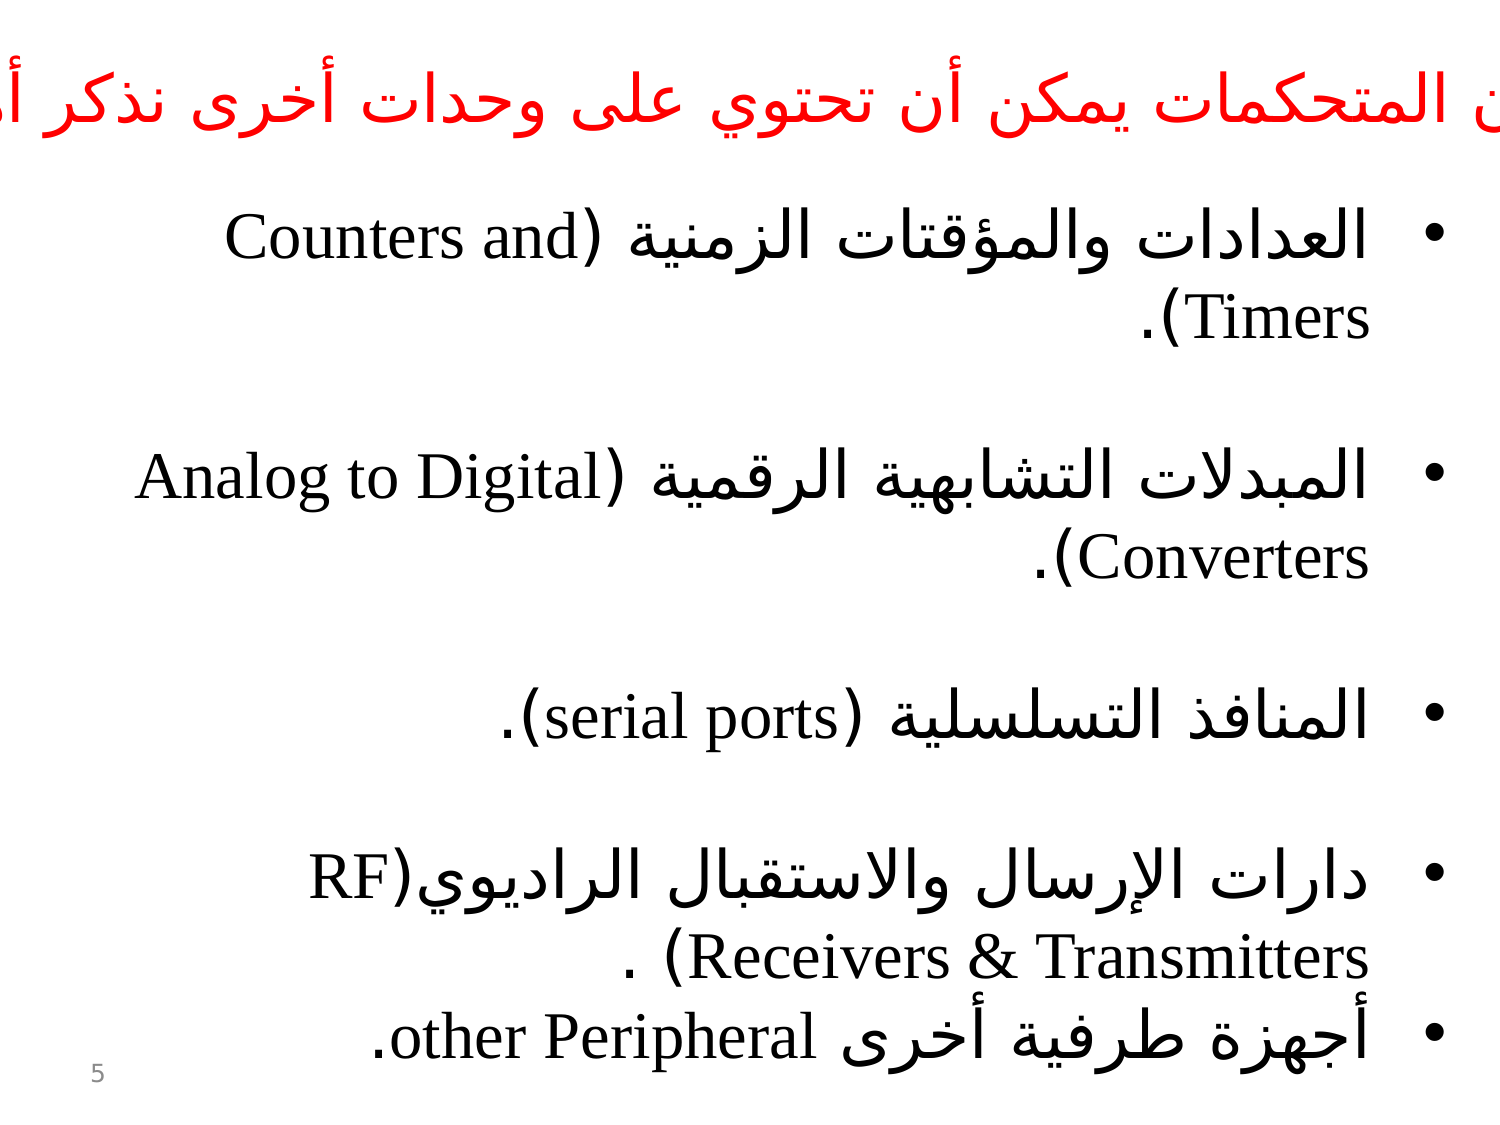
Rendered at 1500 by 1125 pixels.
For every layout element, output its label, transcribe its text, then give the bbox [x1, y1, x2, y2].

text_box كما أن المتحكمات يمكن أن تحتوي على وحدات أخرى نذكر أهمها: [0, 48, 1500, 144]
text_box العدادات والمؤقتات الزمنية (Counters and Timers). المبدلات التشابهية الرقمية (Analog to Digital Converters). المنافذ التسلسلية (serial ports). دارات الإرسال والاستقبال الراديوي(RF Receivers & Transmitters) . أجهزة طرفية أخرى other Peripheral. [31, 184, 1461, 1125]
slide_number 5 [75, 1042, 425, 1103]
